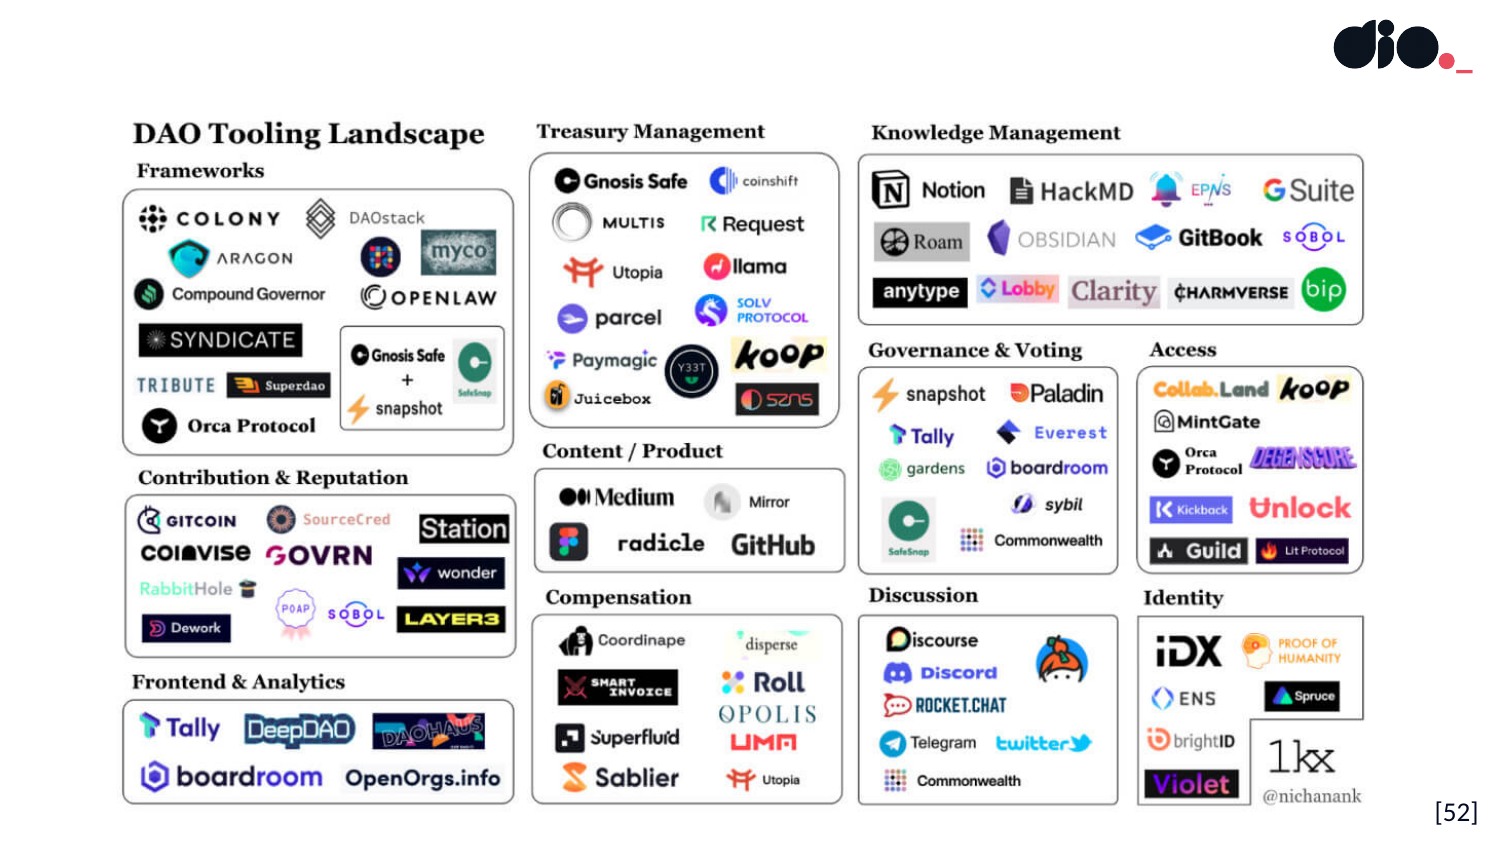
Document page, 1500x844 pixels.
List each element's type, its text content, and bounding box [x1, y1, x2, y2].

picture [108, 96, 1392, 822]
slide_number [52] [1403, 779, 1494, 844]
picture [1333, 19, 1473, 74]
